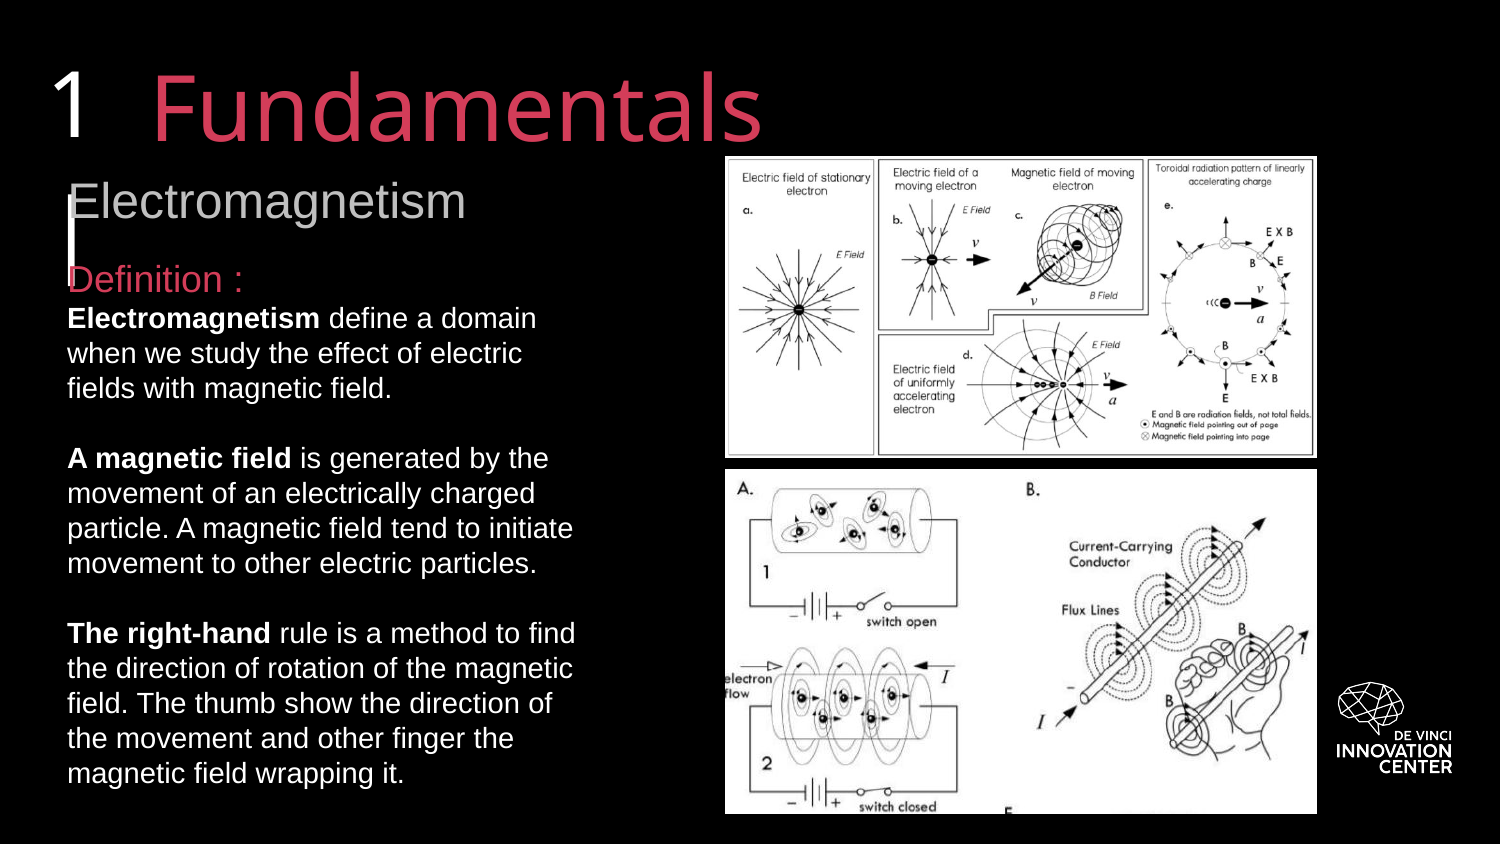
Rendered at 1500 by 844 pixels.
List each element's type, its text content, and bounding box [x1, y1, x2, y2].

text_box Definition : Electromagnetism define a domain when we study the effect of electric fields with magnetic field. A magnetic field is generated by the movement of an electrically charged particle. A magnetic field tend to initiate movement to other electric particles. The right-hand rule is a method to find the direction of rotation of the magnetic field. The thumb show the direction of the movement and other finger the magnetic field wrapping it. [52, 247, 599, 814]
text_box Electromagnetism [52, 150, 546, 248]
picture [1320, 656, 1471, 807]
picture [725, 156, 1317, 458]
list Fundamentals [115, 18, 877, 166]
list 1| [12, 14, 144, 147]
picture [725, 469, 1317, 814]
